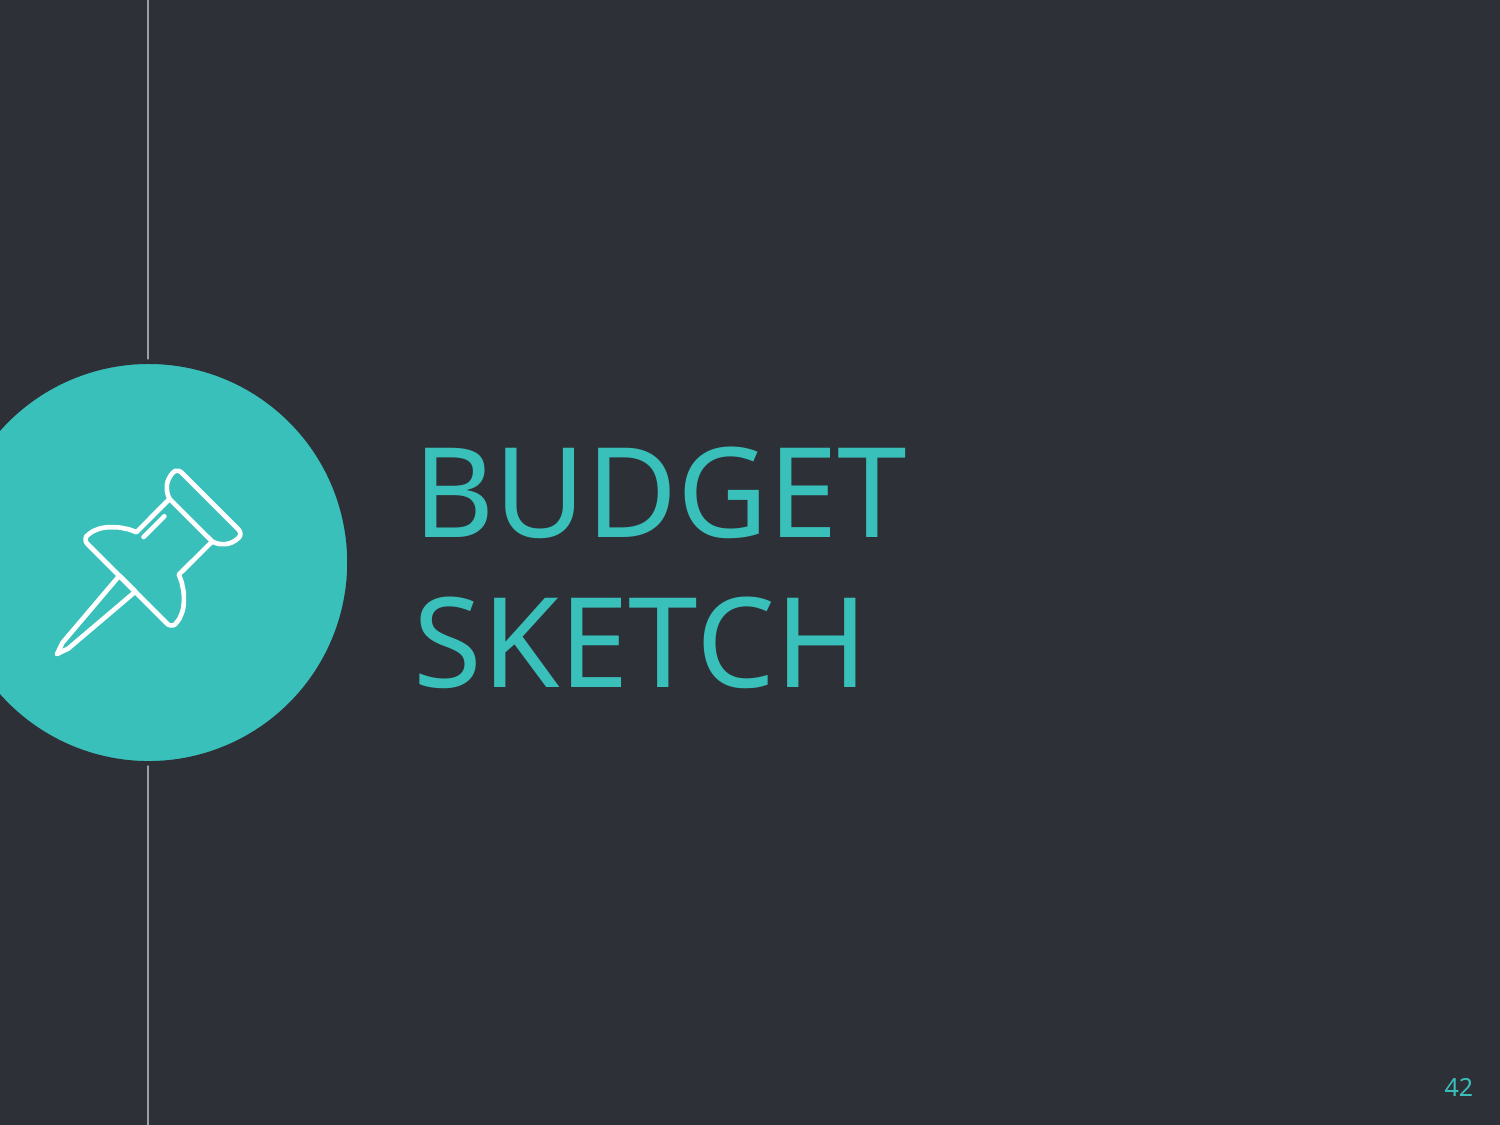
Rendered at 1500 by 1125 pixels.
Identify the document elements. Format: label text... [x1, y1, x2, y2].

title BUDGET SKETCH [398, 435, 1388, 690]
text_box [56, 470, 241, 655]
slide_number 42 [1398, 1056, 1489, 1125]
text_box [0, 361, 350, 764]
